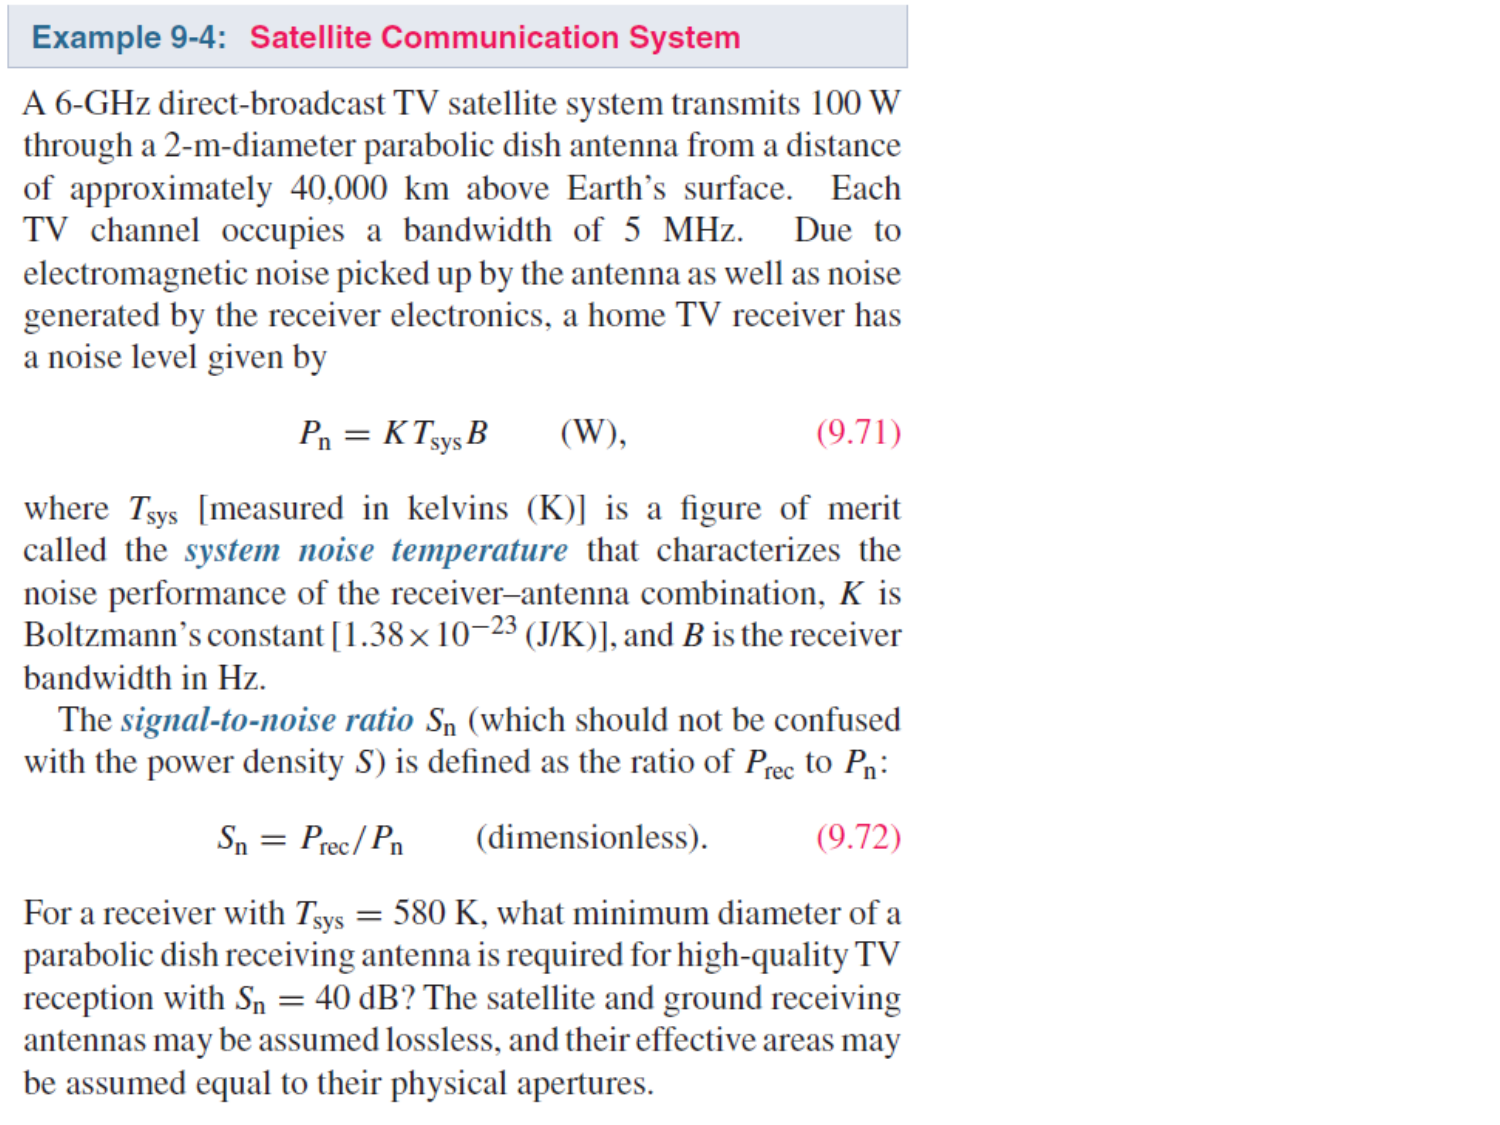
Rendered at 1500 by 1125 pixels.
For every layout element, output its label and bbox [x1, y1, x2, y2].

list [3, 0, 913, 1110]
